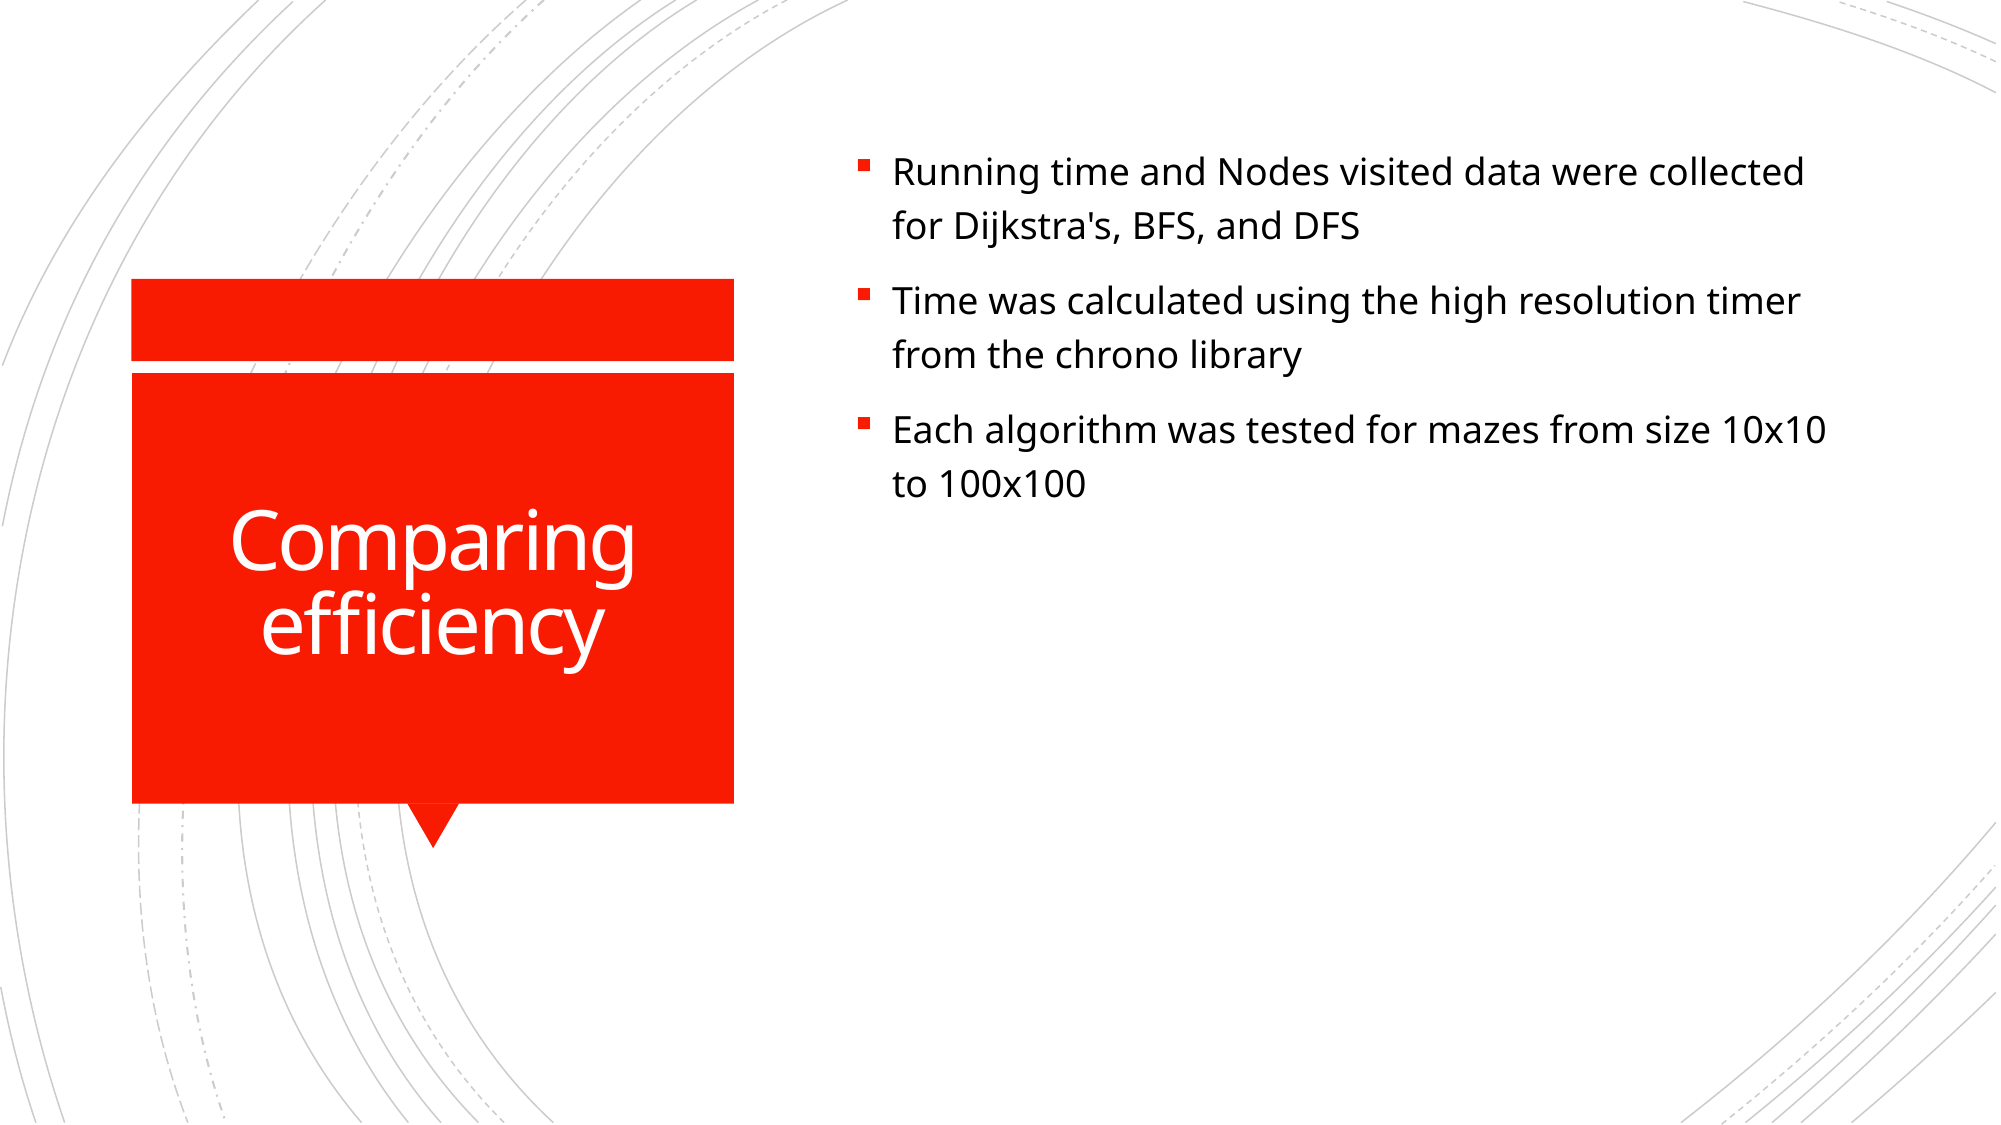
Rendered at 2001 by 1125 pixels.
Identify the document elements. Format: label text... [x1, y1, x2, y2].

list Running time and Nodes visited data were collected for Dijkstra's, BFS, and DFS Time was calculated using the high resolution timer from the chrono library Each algorithm was tested for mazes from size 10x10 to 100x100 [839, 131, 1871, 993]
title Comparing efficiency [145, 385, 720, 789]
